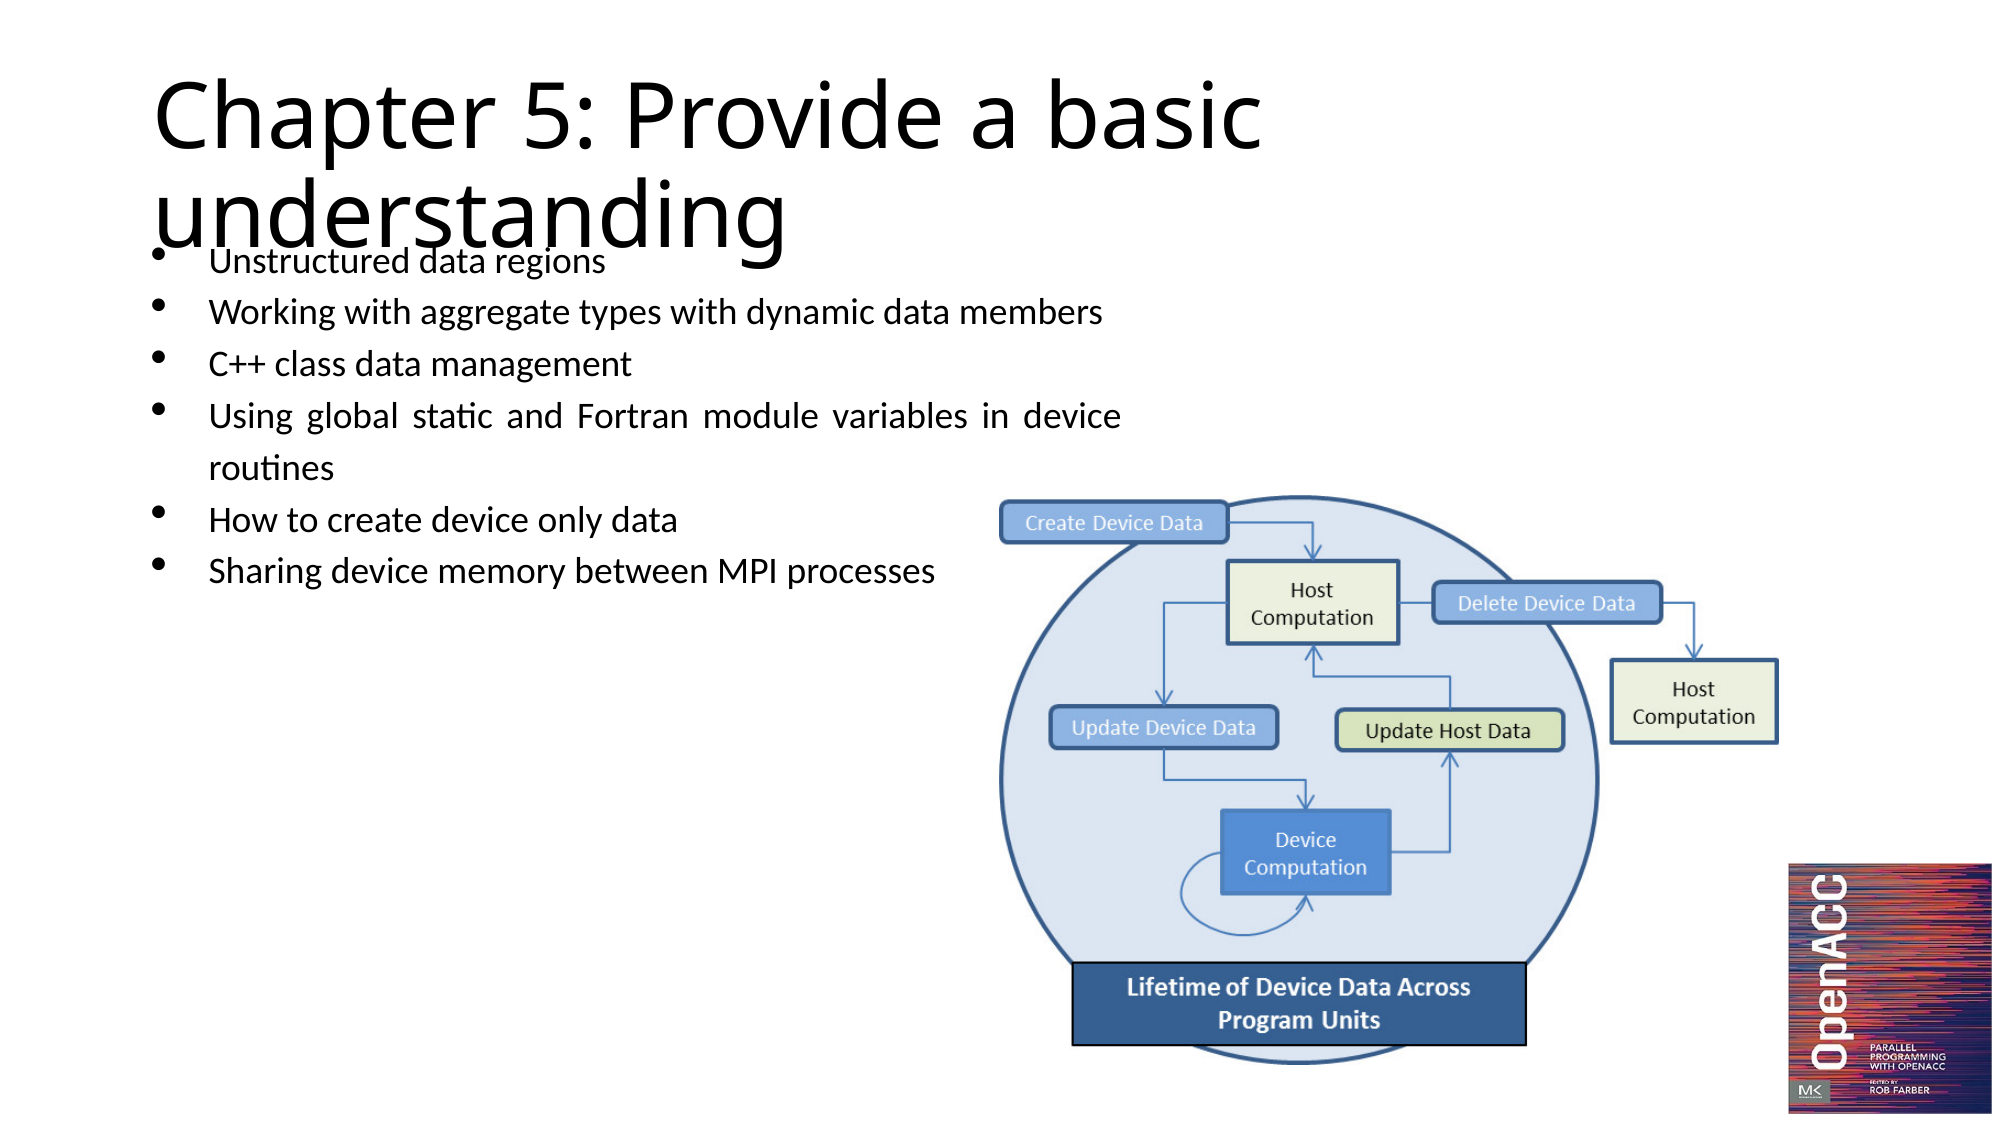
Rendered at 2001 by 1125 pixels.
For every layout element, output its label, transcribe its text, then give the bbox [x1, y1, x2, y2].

text_box Unstructured data regions Working with aggregate types with dynamic data members C++ class data management Using global static and Fortran module variables in device routines How to create device only data Sharing device memory between MPI processes [137, 221, 1138, 599]
picture [999, 495, 1779, 1065]
title Chapter 5: Provide a basic understanding [137, 59, 1863, 278]
picture [1788, 863, 1992, 1114]
